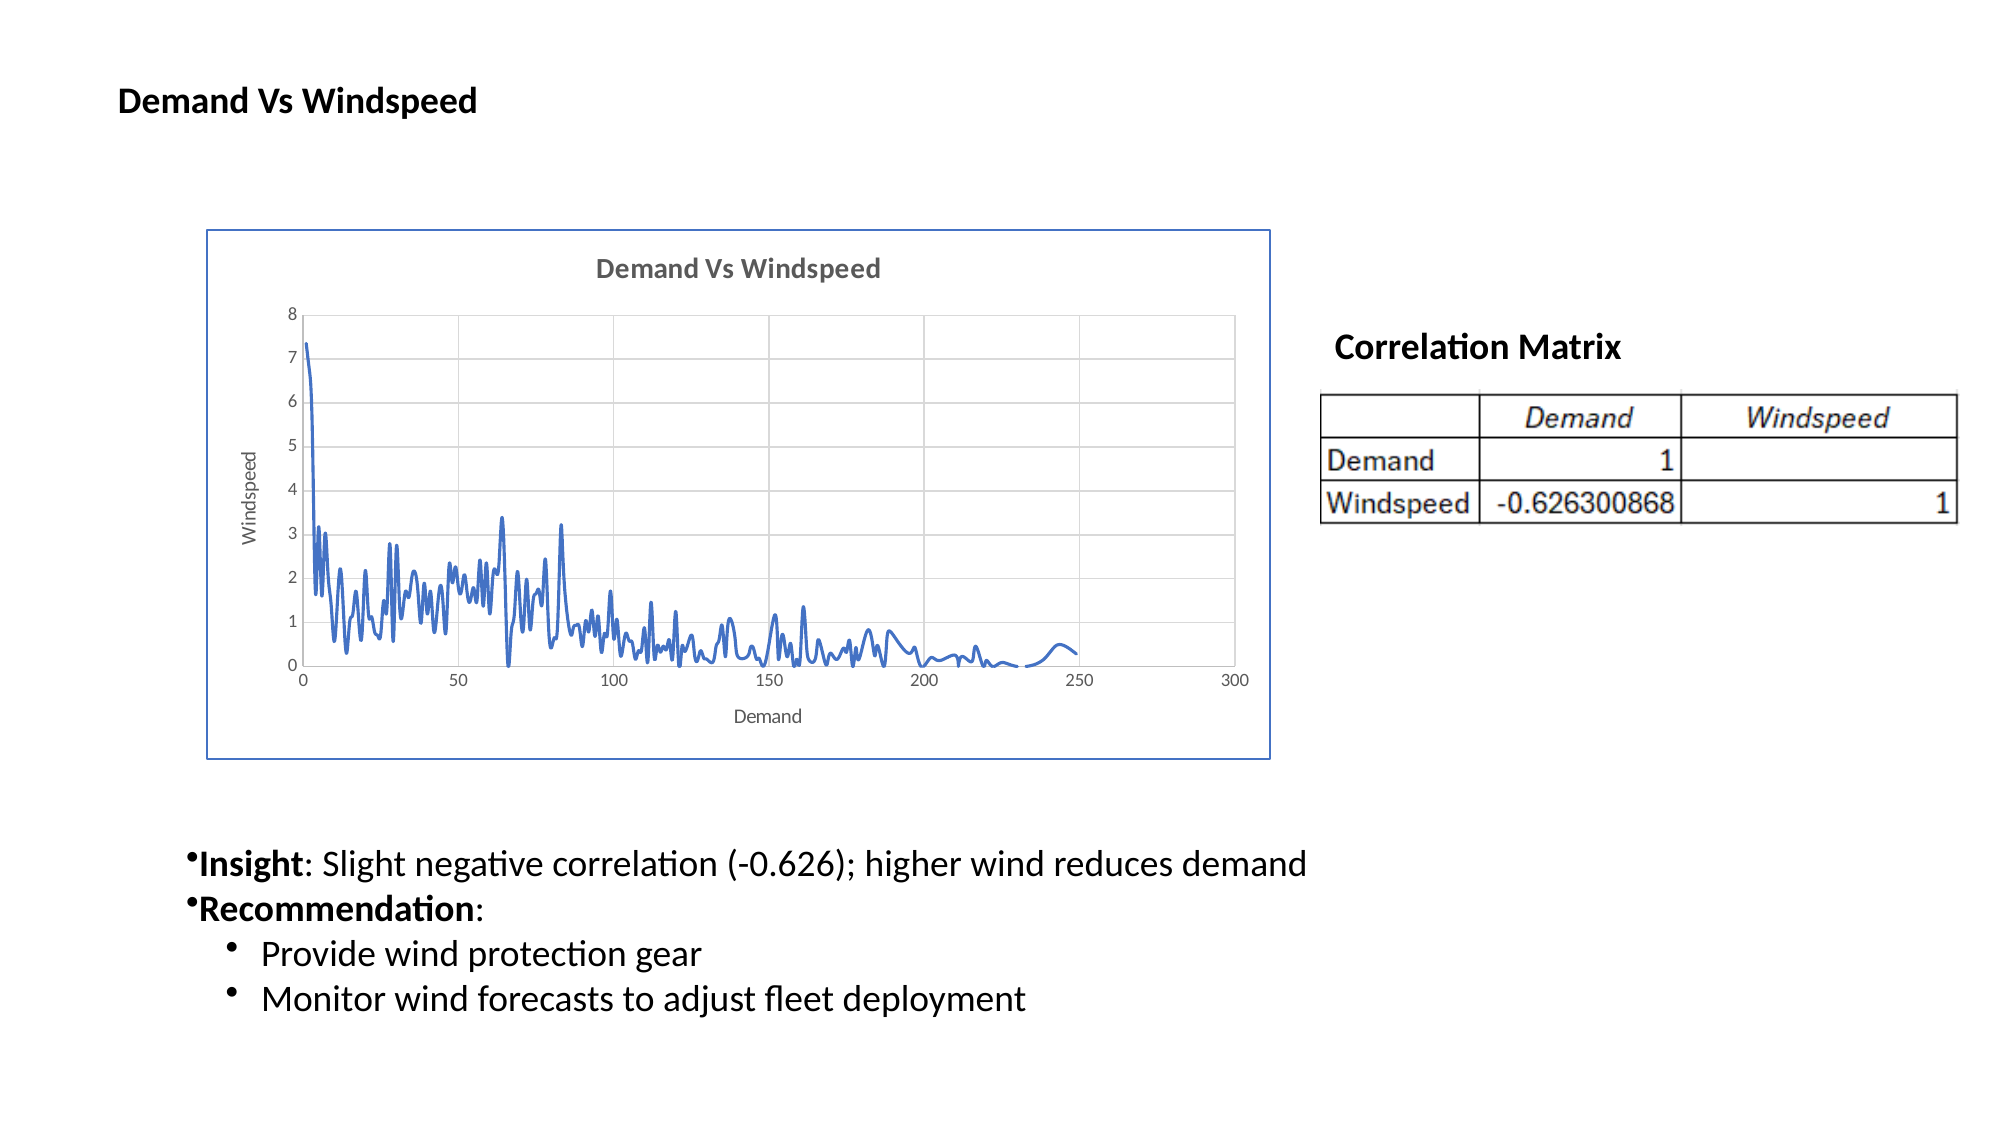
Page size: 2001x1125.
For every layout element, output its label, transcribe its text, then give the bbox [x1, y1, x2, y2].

text_box Demand Vs Windspeed [103, 68, 860, 129]
picture [1320, 389, 1960, 526]
chart [206, 228, 1271, 760]
text_box Correlation Matrix [1320, 314, 1640, 375]
text_box Insight: Slight negative correlation (-0.626); higher wind reduces demand Recommendation: Provide wind protection gear Monitor wind forecasts to adjust fleet deployment [171, 831, 1909, 1072]
